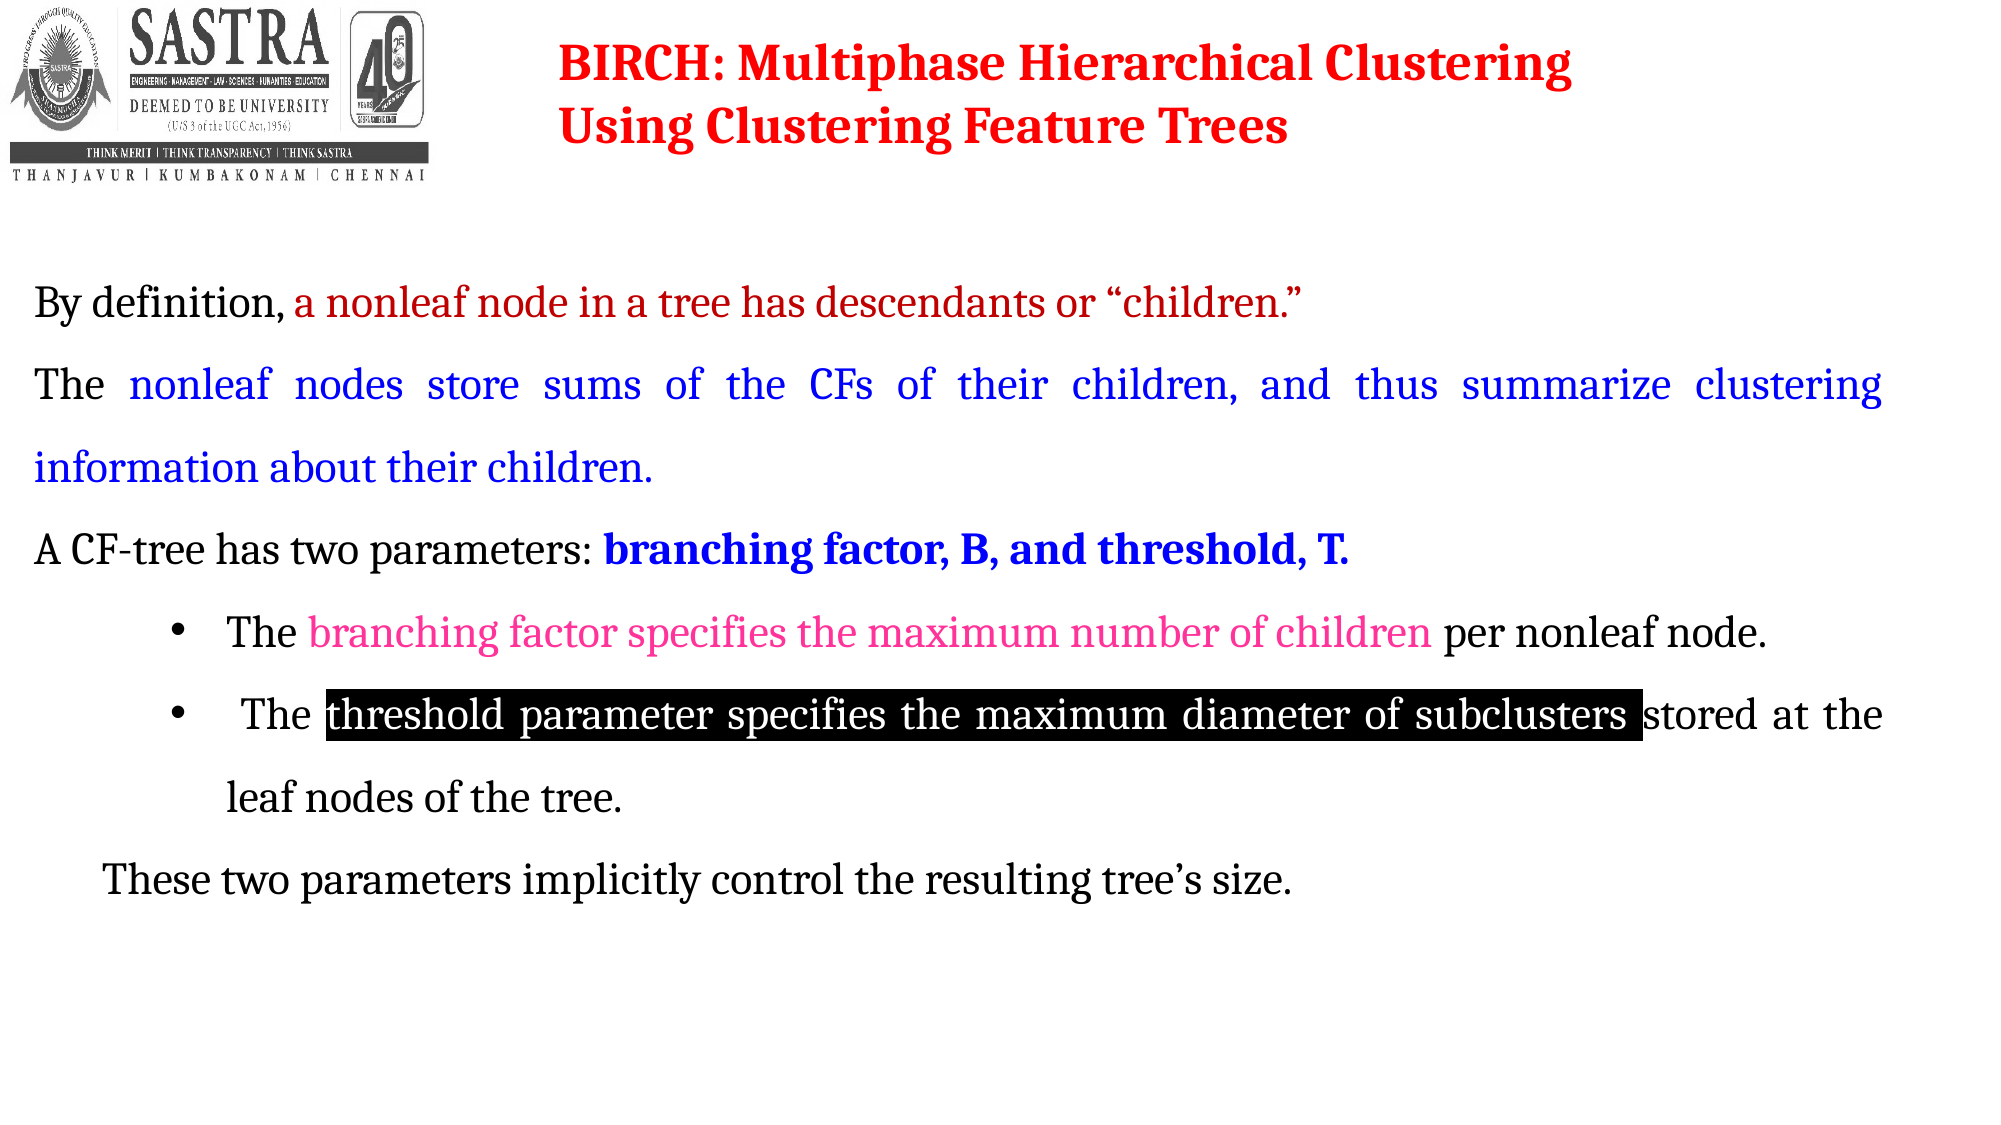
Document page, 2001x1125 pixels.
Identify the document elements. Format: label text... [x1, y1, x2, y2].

title BIRCH: Multiphase Hierarchical Clustering Using Clustering Feature Trees [558, 26, 1623, 156]
list By definition, a nonleaf node in a tree has descendants or “children.” The nonleaf nodes store sums of the CFs of their children, and thus summarize clustering information about their children. A CF-tree has two parameters: branching factor, B, and threshold, T. The branching factor specifies the maximum number of children per nonleaf node. The threshold parameter specifies the maximum diameter of subclusters stored at the leaf nodes of the tree. These two parameters implicitly control the resulting tree’s size. [33, 244, 1884, 991]
picture [0, 0, 436, 190]
